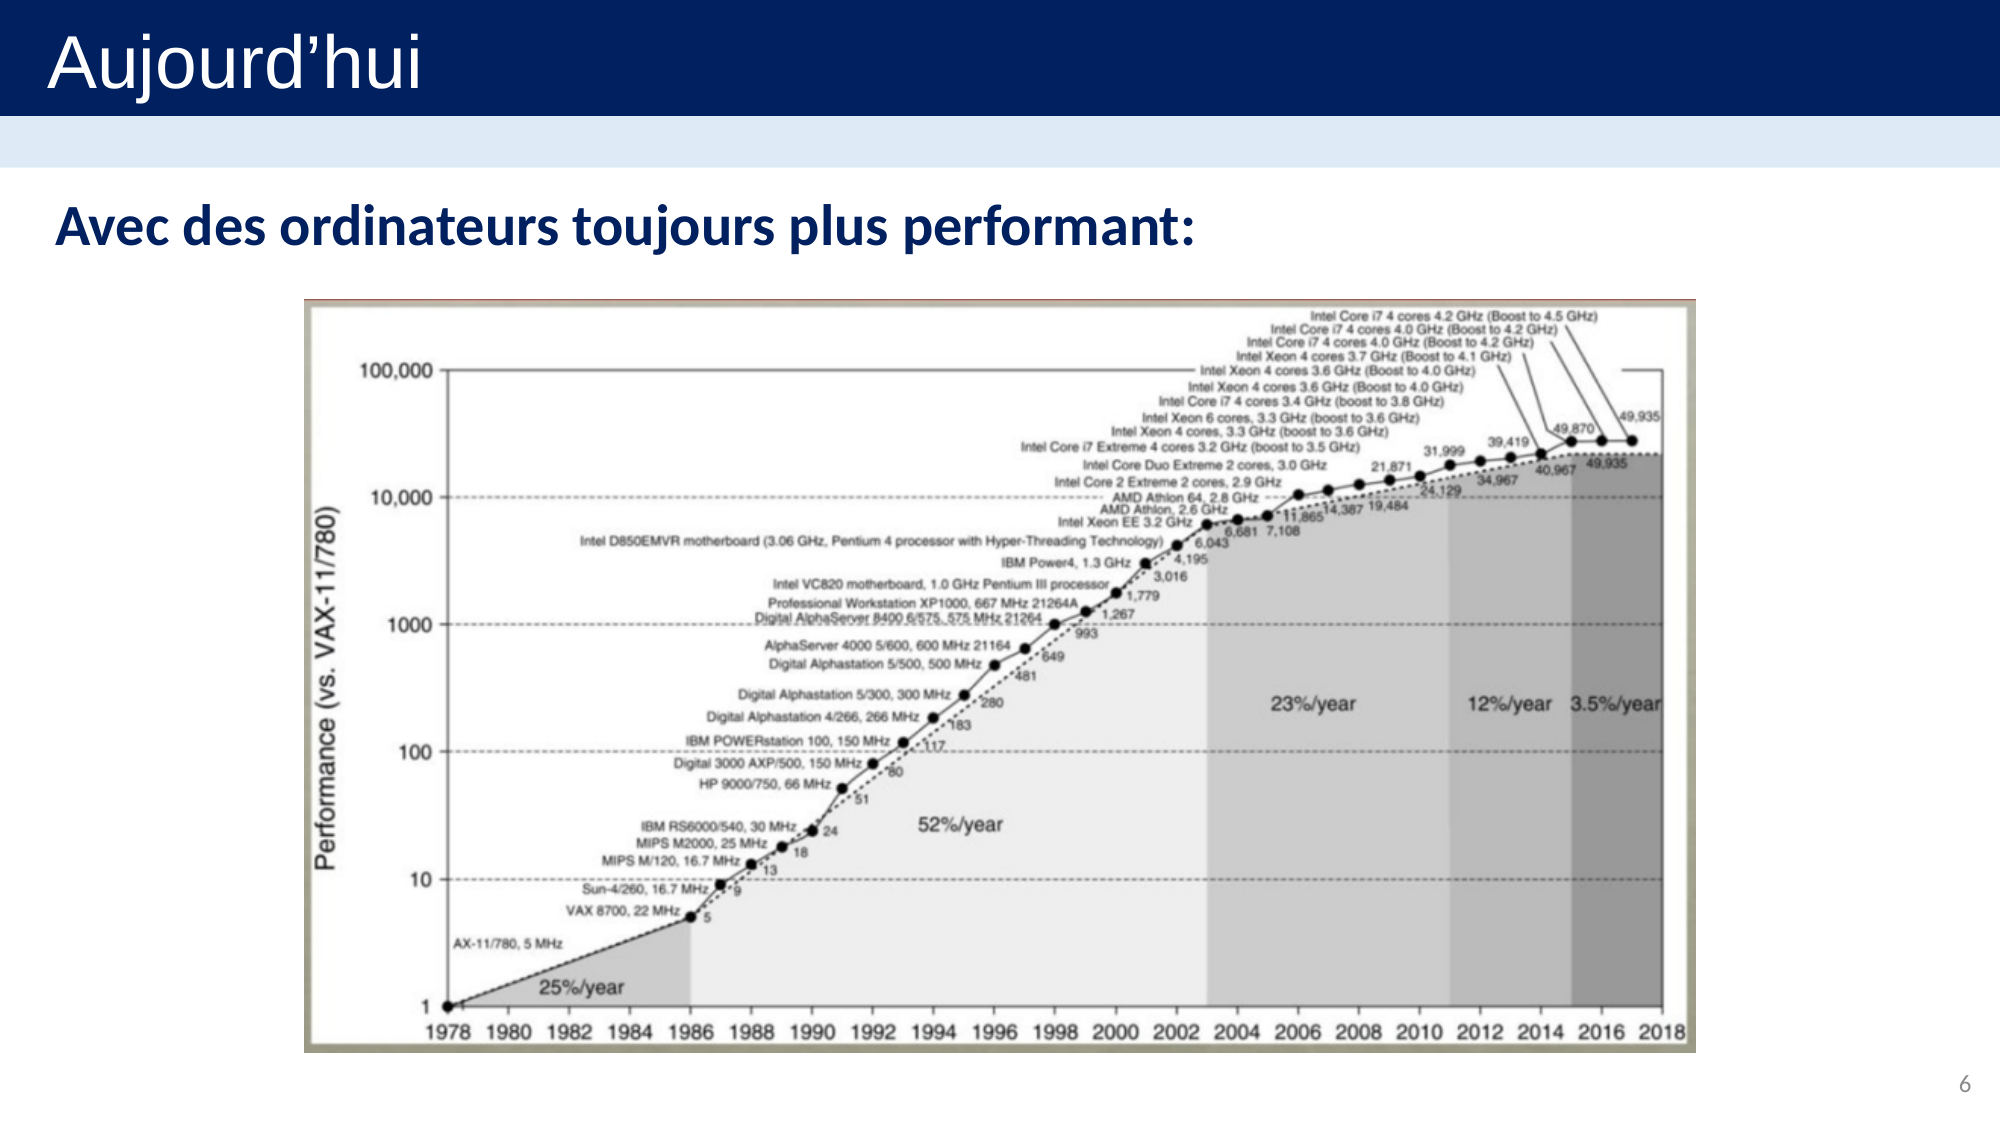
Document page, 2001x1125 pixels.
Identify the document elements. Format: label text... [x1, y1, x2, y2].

text_box Avec des ordinateurs toujours plus performant: [55, 187, 1886, 258]
text_box [0, 117, 2000, 169]
text_box [0, 0, 2000, 117]
text_box Aujourd’hui [32, 5, 2000, 111]
picture [304, 299, 1696, 1053]
slide_number 6 [1536, 1053, 1987, 1113]
